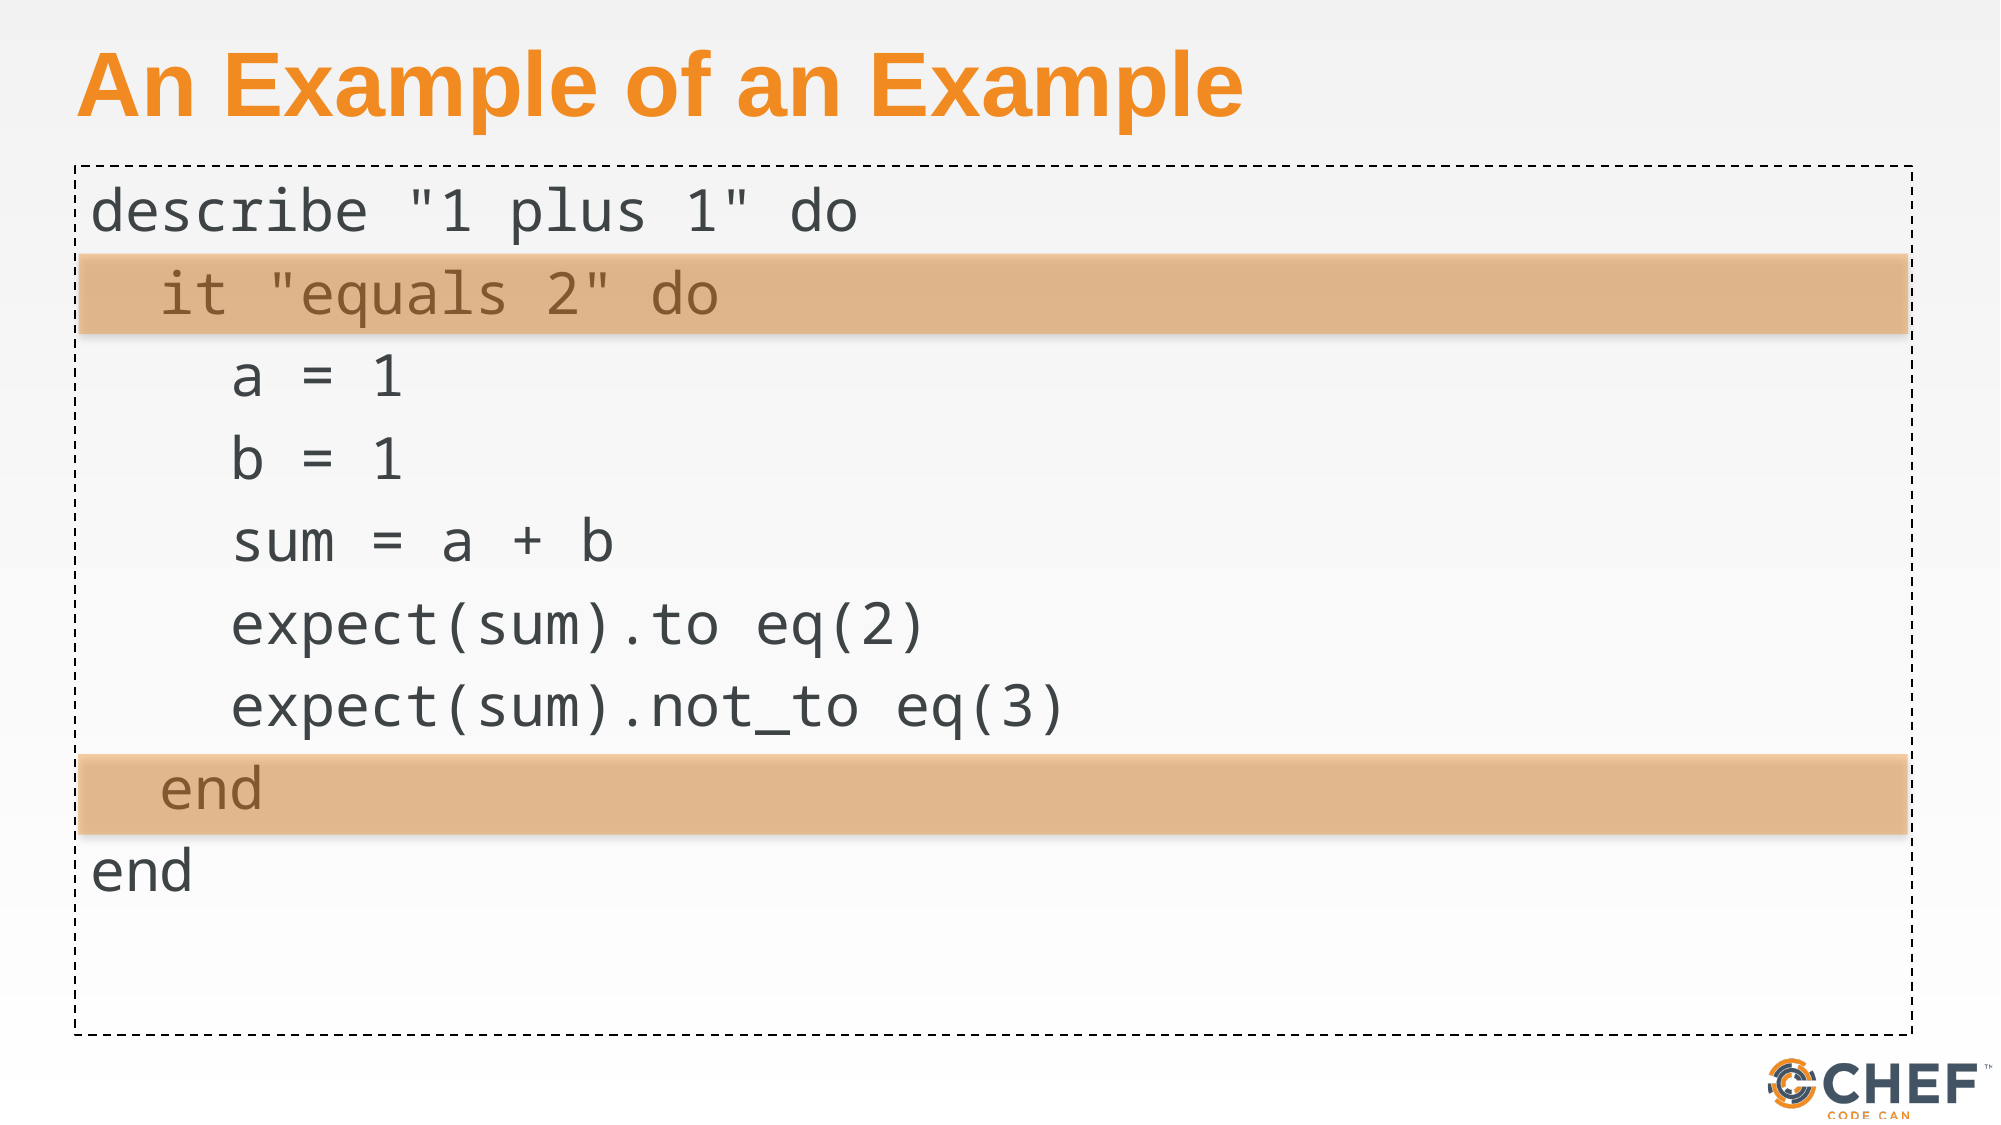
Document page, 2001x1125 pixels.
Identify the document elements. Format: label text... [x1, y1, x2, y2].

title An Example of an Example [75, 37, 1913, 140]
text_box [77, 753, 1908, 836]
list describe "1 plus 1" do it "equals 2" do a = 1 b = 1 sum = a + b expect(sum).to eq(2) expect(sum).not_to eq(3) end end [74, 341, 1913, 755]
list describe "1 plus 1" do it "equals 2" do a = 1 b = 1 sum = a + b expect(sum).to eq(2) expect(sum).not_to eq(3) end end [74, 842, 1913, 1036]
text_box [78, 253, 1909, 335]
list describe "1 plus 1" do it "equals 2" do a = 1 b = 1 sum = a + b expect(sum).to eq(2) expect(sum).not_to eq(3) end end [74, 165, 1913, 254]
